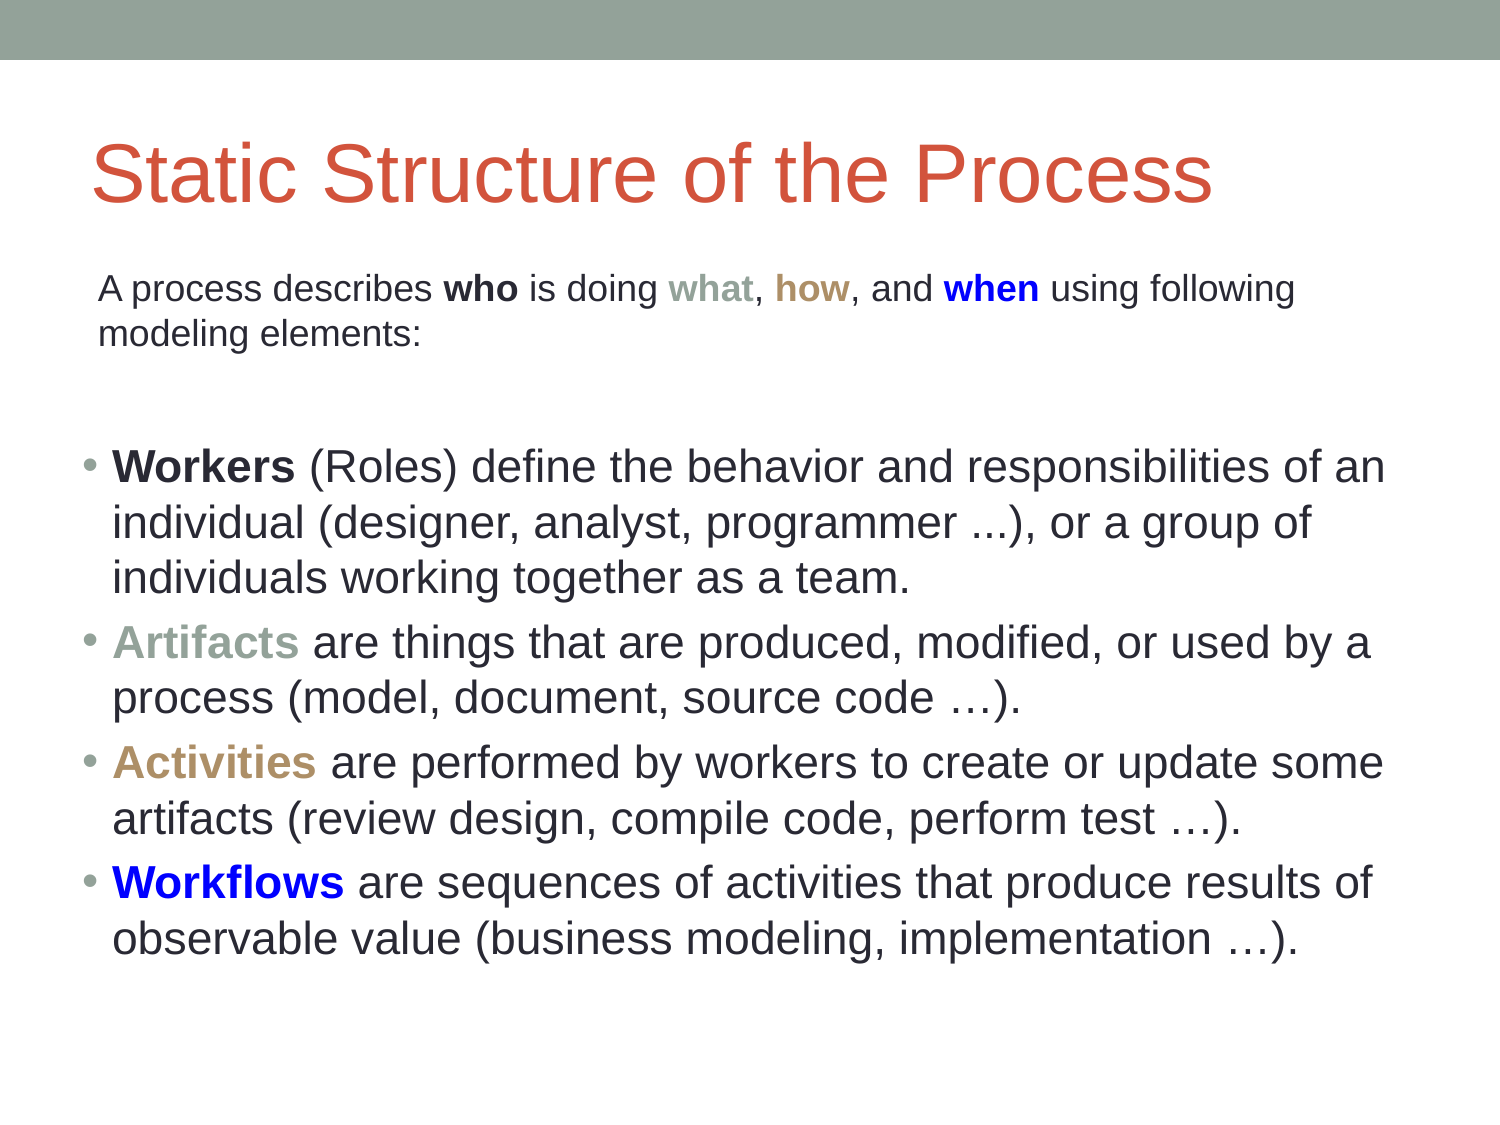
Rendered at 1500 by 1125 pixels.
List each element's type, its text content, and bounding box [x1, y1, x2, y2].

text_box A process describes who is doing what, how, and when using following modeling elements: [82, 255, 1438, 361]
list Workers (Roles) define the behavior and responsibilities of an individual (designer, analyst, programmer ...), or a group of individuals working together as a team. Artifacts are things that are produced, modified, or used by a process (model, document, source code …). Activities are performed by workers to create or update some artifacts (review design, compile code, perform test …). Workflows are sequences of activities that produce results of observable value (business modeling, implementation …). [67, 429, 1417, 1074]
title Static Structure of the Process [75, 87, 1425, 250]
